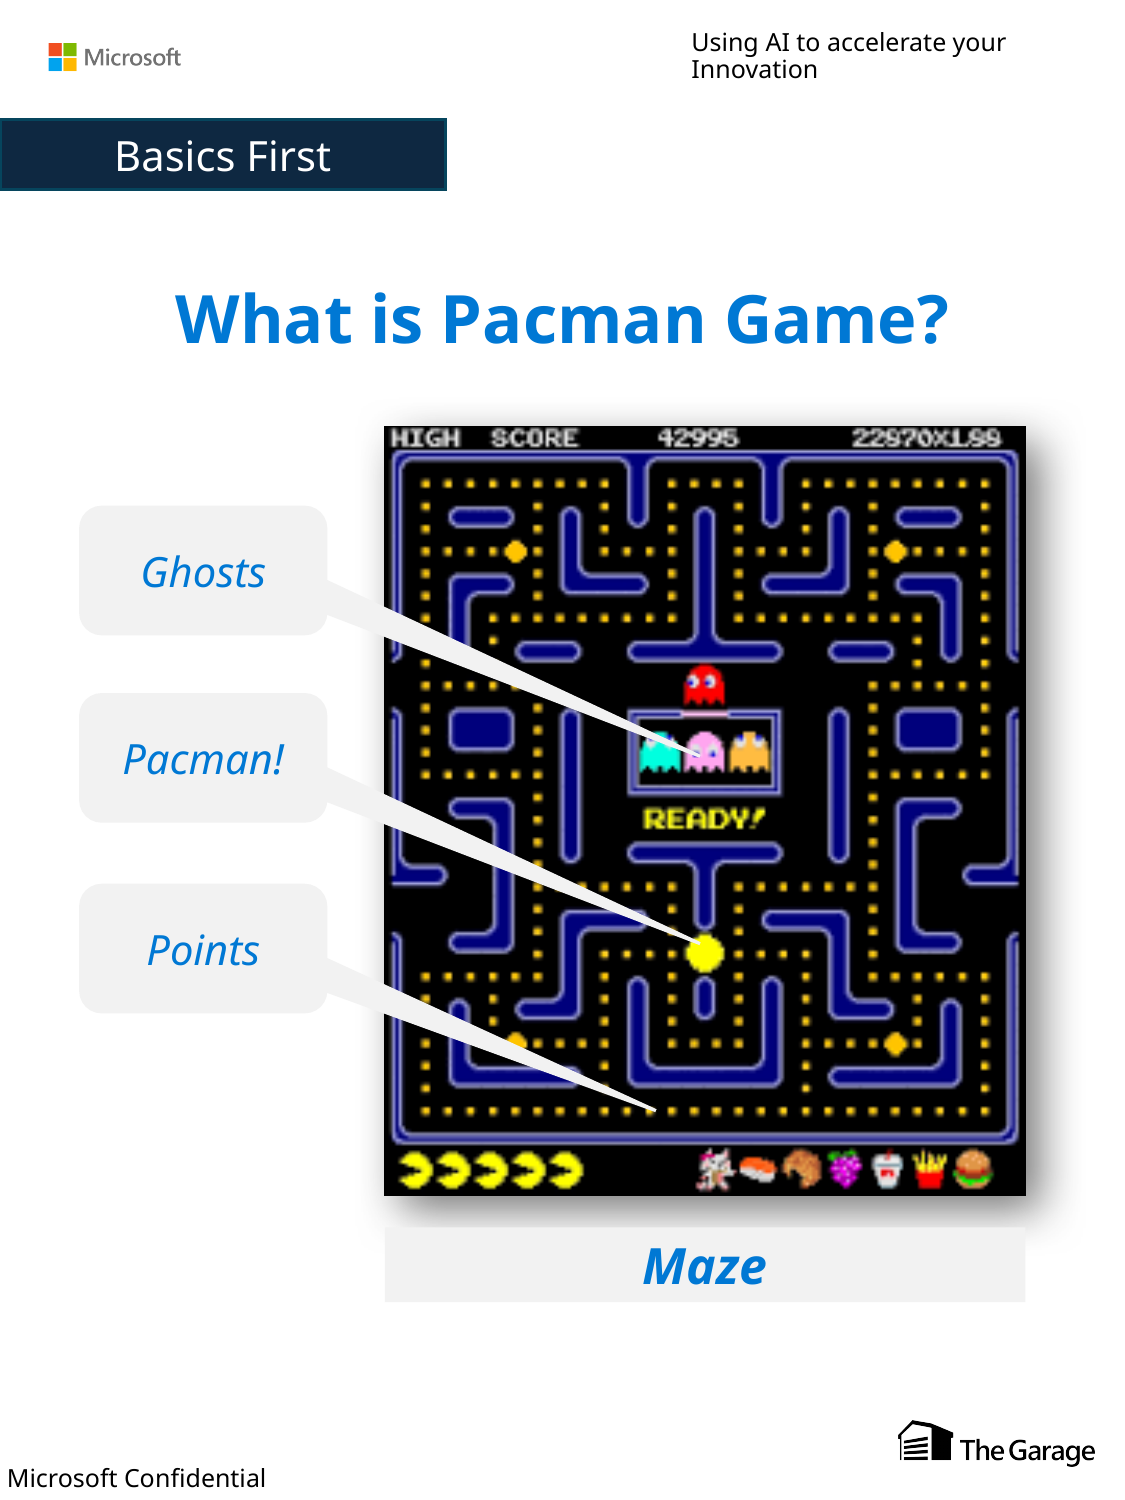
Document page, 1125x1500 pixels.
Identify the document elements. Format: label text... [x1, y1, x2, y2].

text_box What is Pacman Game? [130, 269, 995, 364]
text_box Points [79, 883, 384, 1014]
title Using AI to accelerate your Innovation [676, 33, 1095, 82]
text_box Pacman! [79, 693, 384, 825]
text_box Ghosts [79, 505, 384, 637]
picture [897, 1419, 1095, 1468]
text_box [384, 426, 1026, 1304]
text_box Basics First [0, 118, 447, 191]
picture [30, 25, 199, 89]
